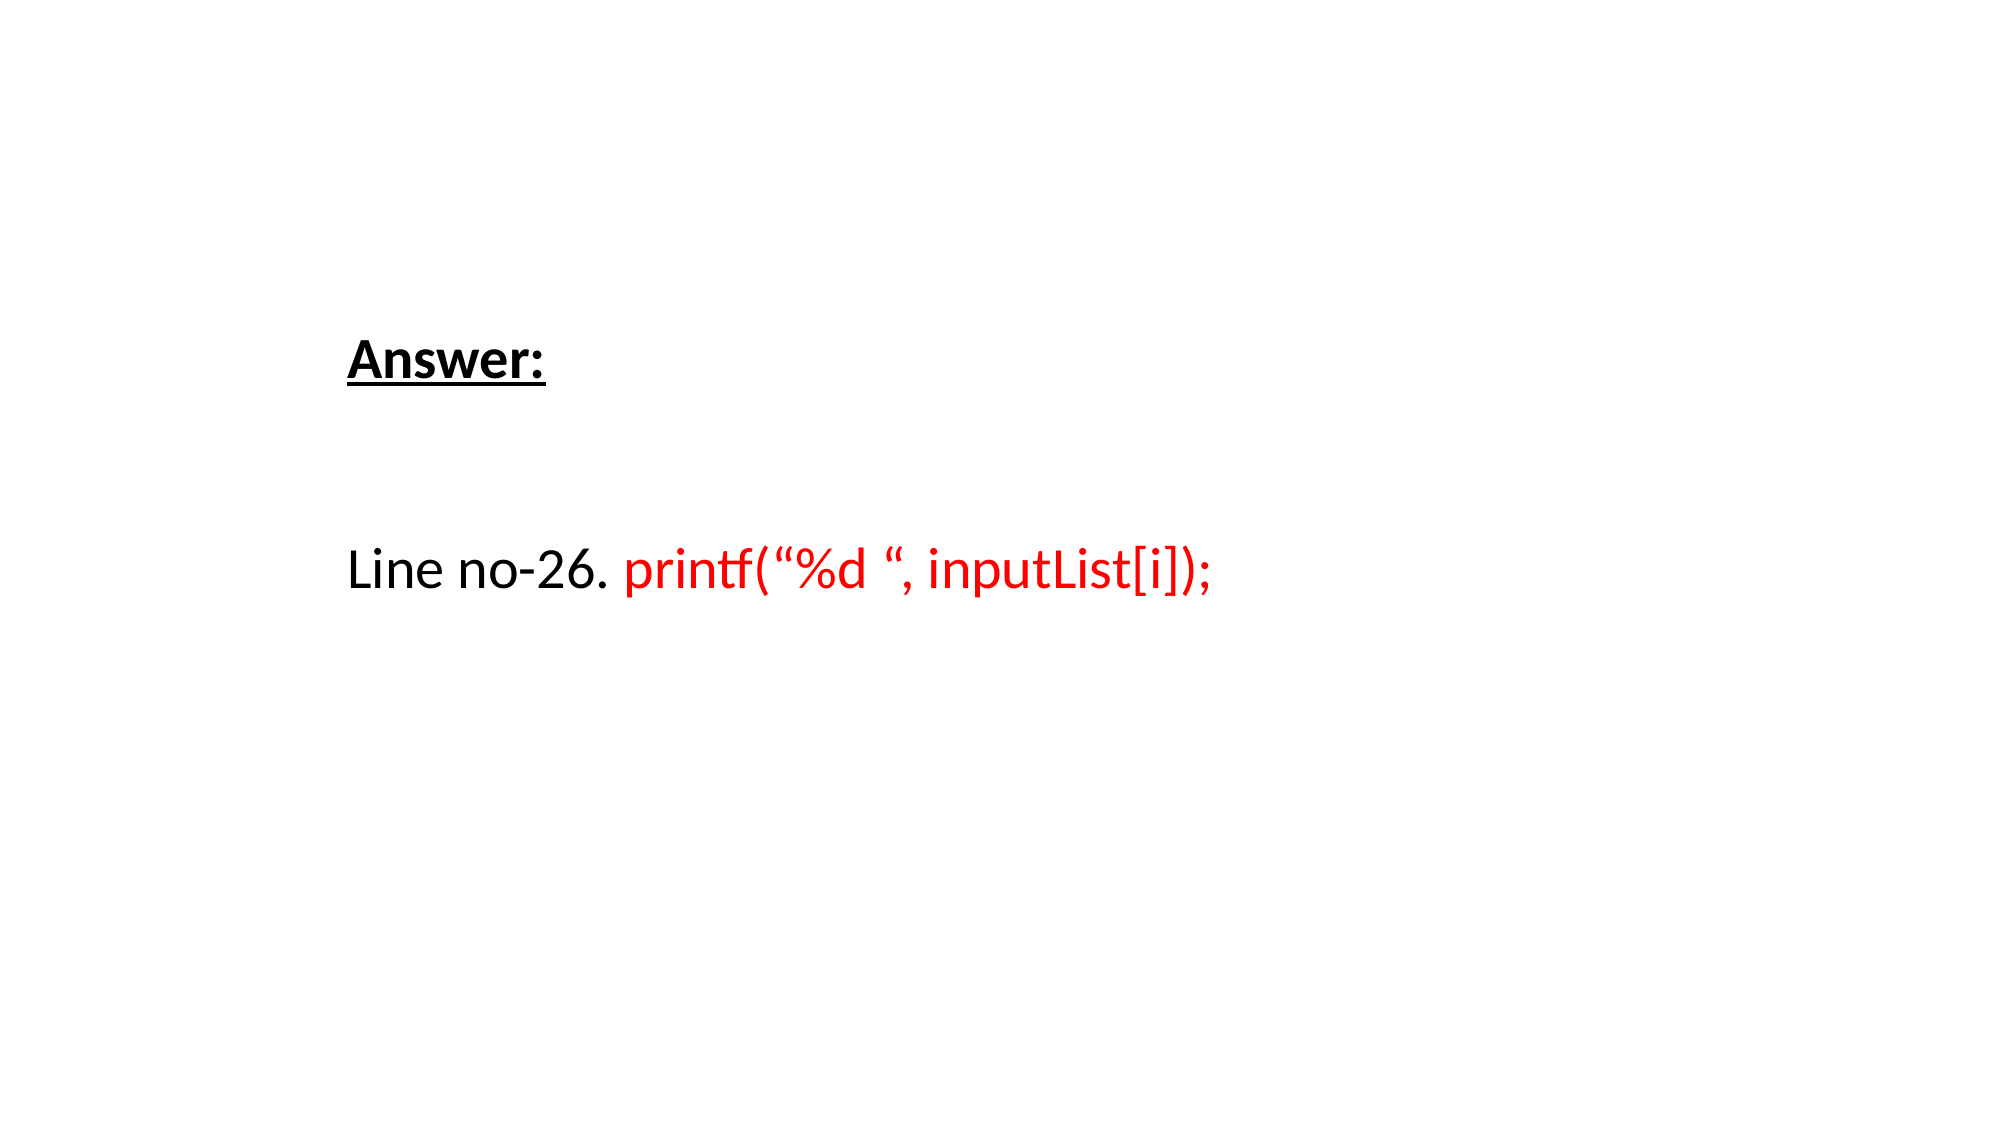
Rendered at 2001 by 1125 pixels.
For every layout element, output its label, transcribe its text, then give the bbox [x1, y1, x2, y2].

text_box Answer: Line no-26. printf(“%d “, inputList[i]); [332, 312, 1229, 608]
